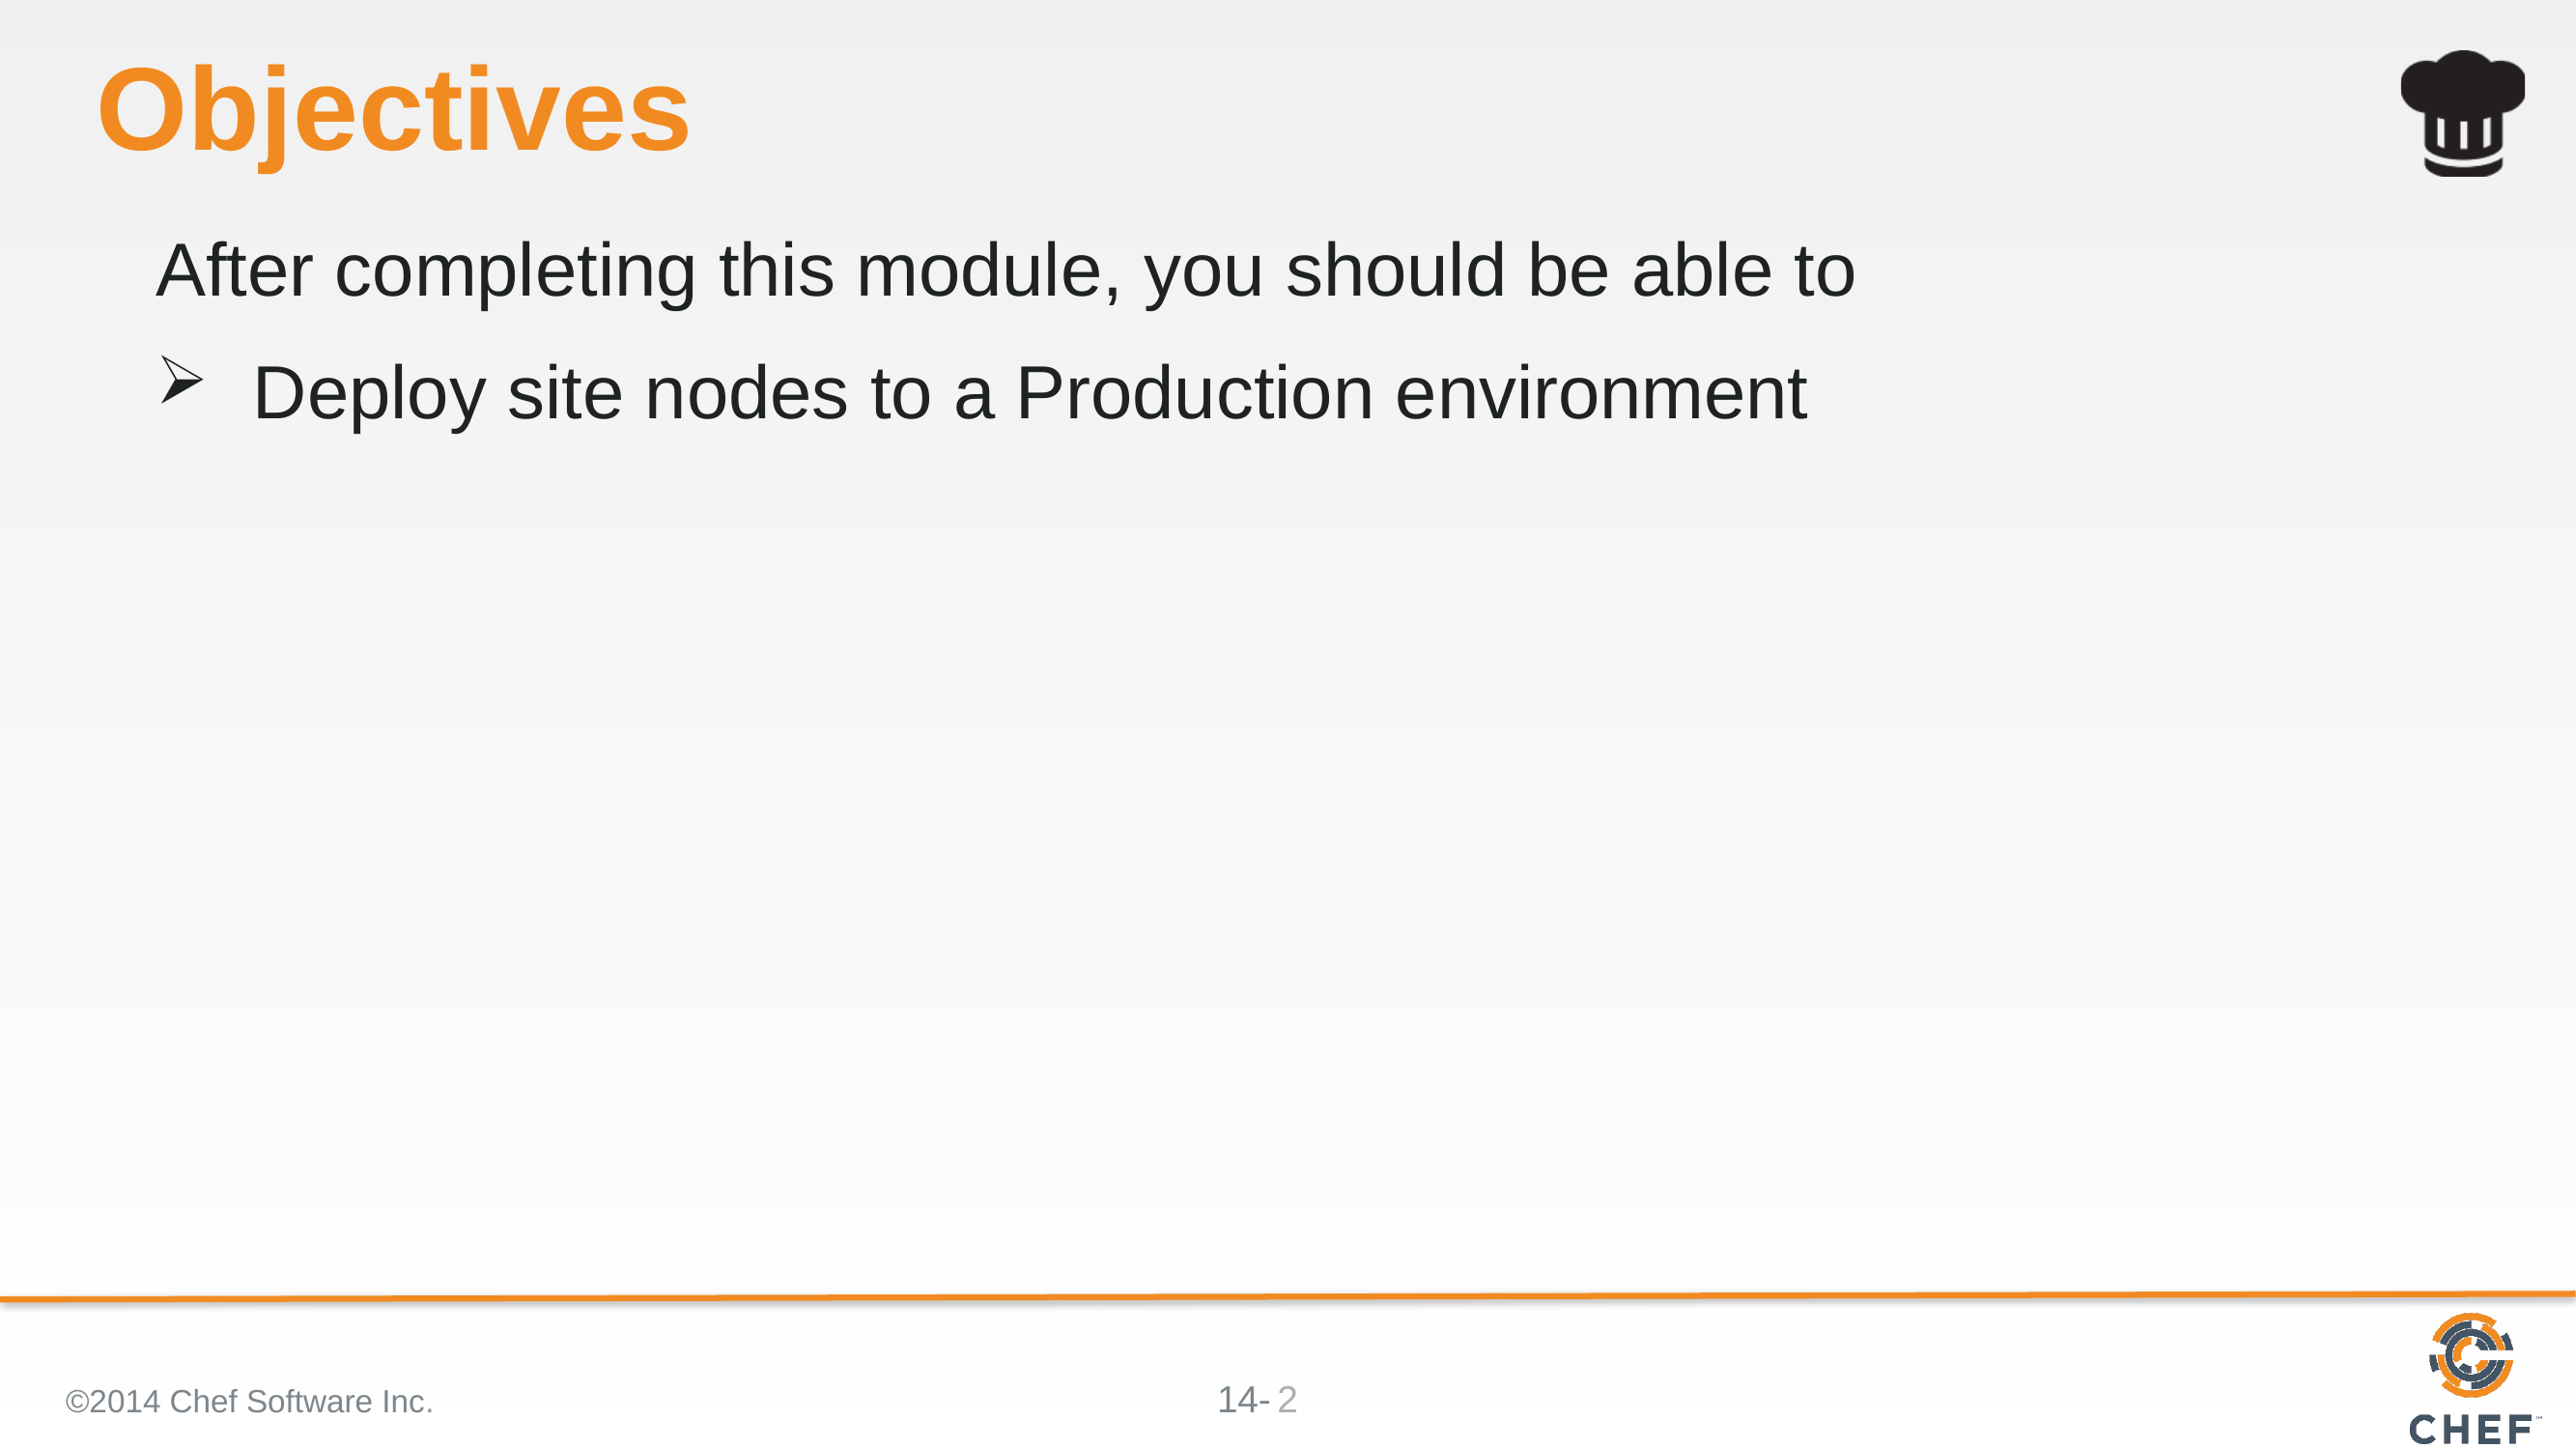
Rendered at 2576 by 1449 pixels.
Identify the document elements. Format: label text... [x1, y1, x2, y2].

list After completing this module, you should be able to Deploy site nodes to a Production environment [107, 221, 2469, 1176]
picture [2399, 1297, 2550, 1449]
footer ©2014 Chef Software Inc. [51, 1359, 952, 1440]
title Objectives [96, 48, 2463, 180]
slide_number 2 [998, 1359, 1578, 1437]
